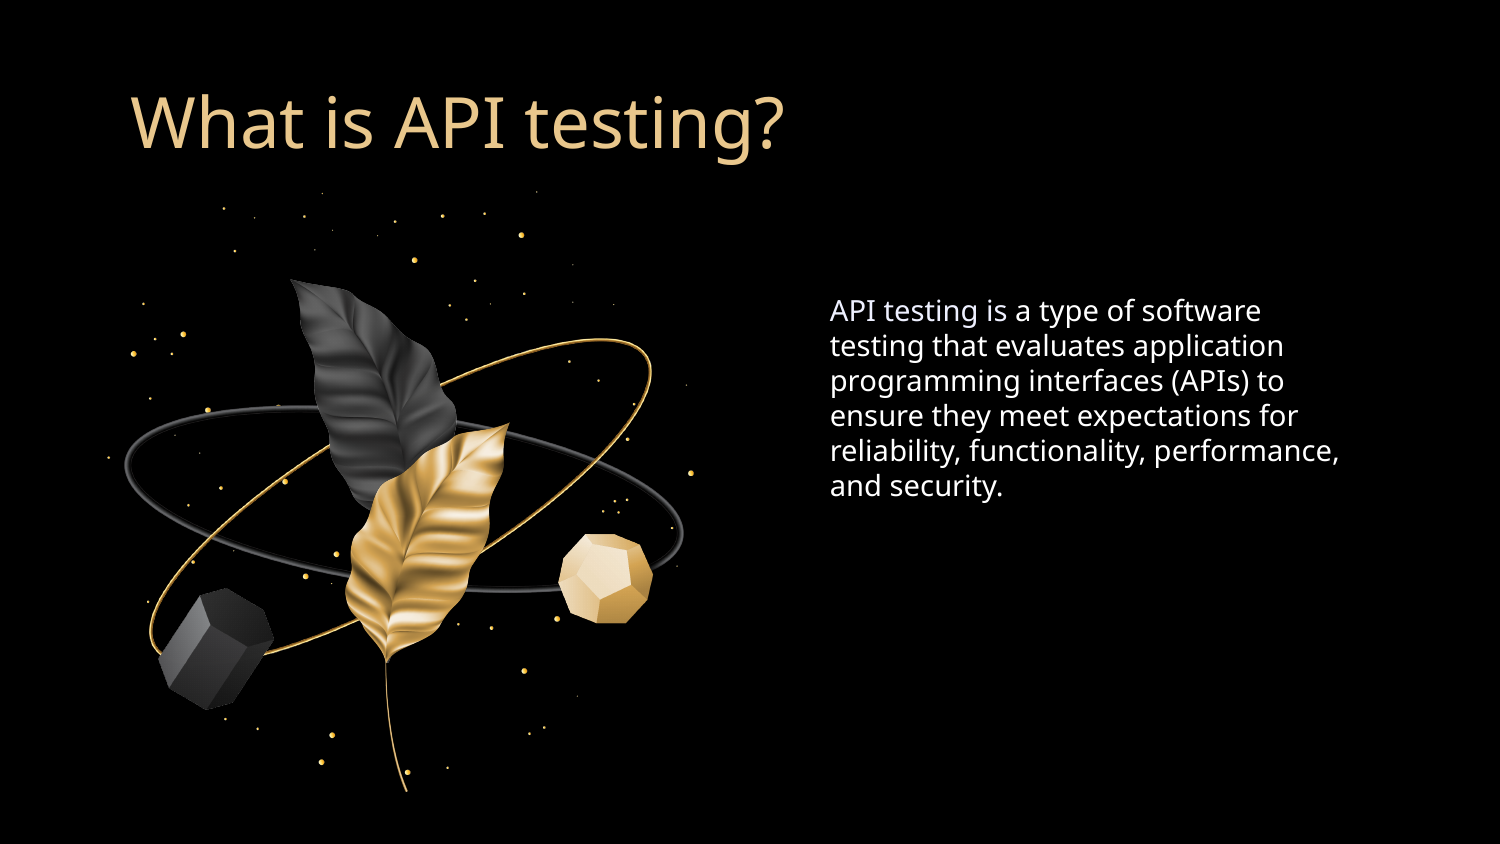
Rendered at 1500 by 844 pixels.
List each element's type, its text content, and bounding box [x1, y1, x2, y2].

list API testing is a type of software testing that evaluates application programming interfaces (APIs) to ensure they meet expectations for reliability, functionality, performance, and security. [785, 277, 1360, 793]
title What is API testing? [115, 78, 990, 165]
picture [102, 191, 698, 793]
